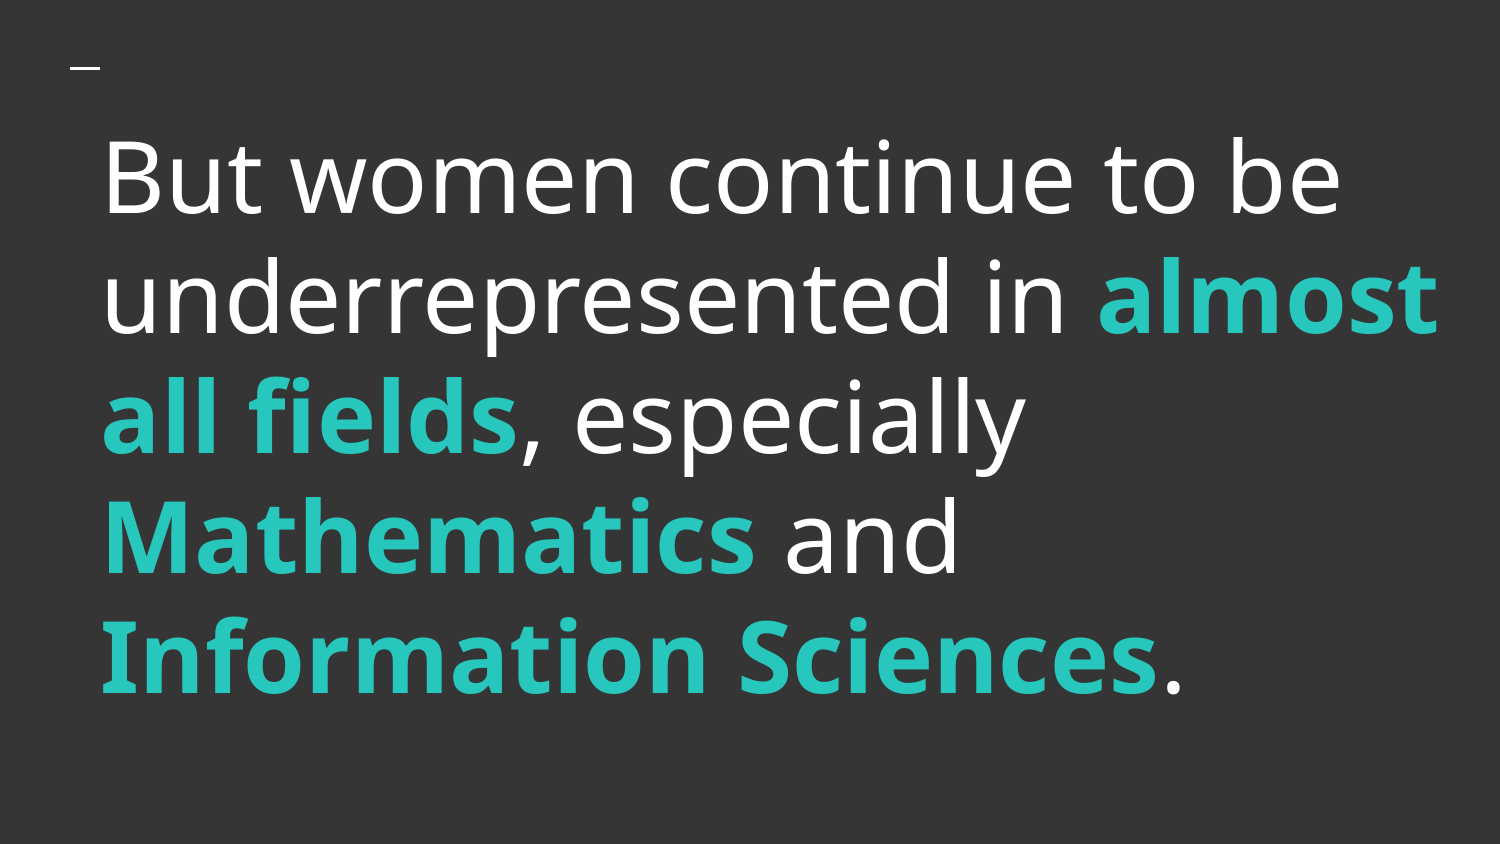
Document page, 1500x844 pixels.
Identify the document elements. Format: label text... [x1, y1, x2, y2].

title But women continue to be underrepresented in almost all fields, especially Mathematics and Information Sciences. [85, 98, 1500, 358]
